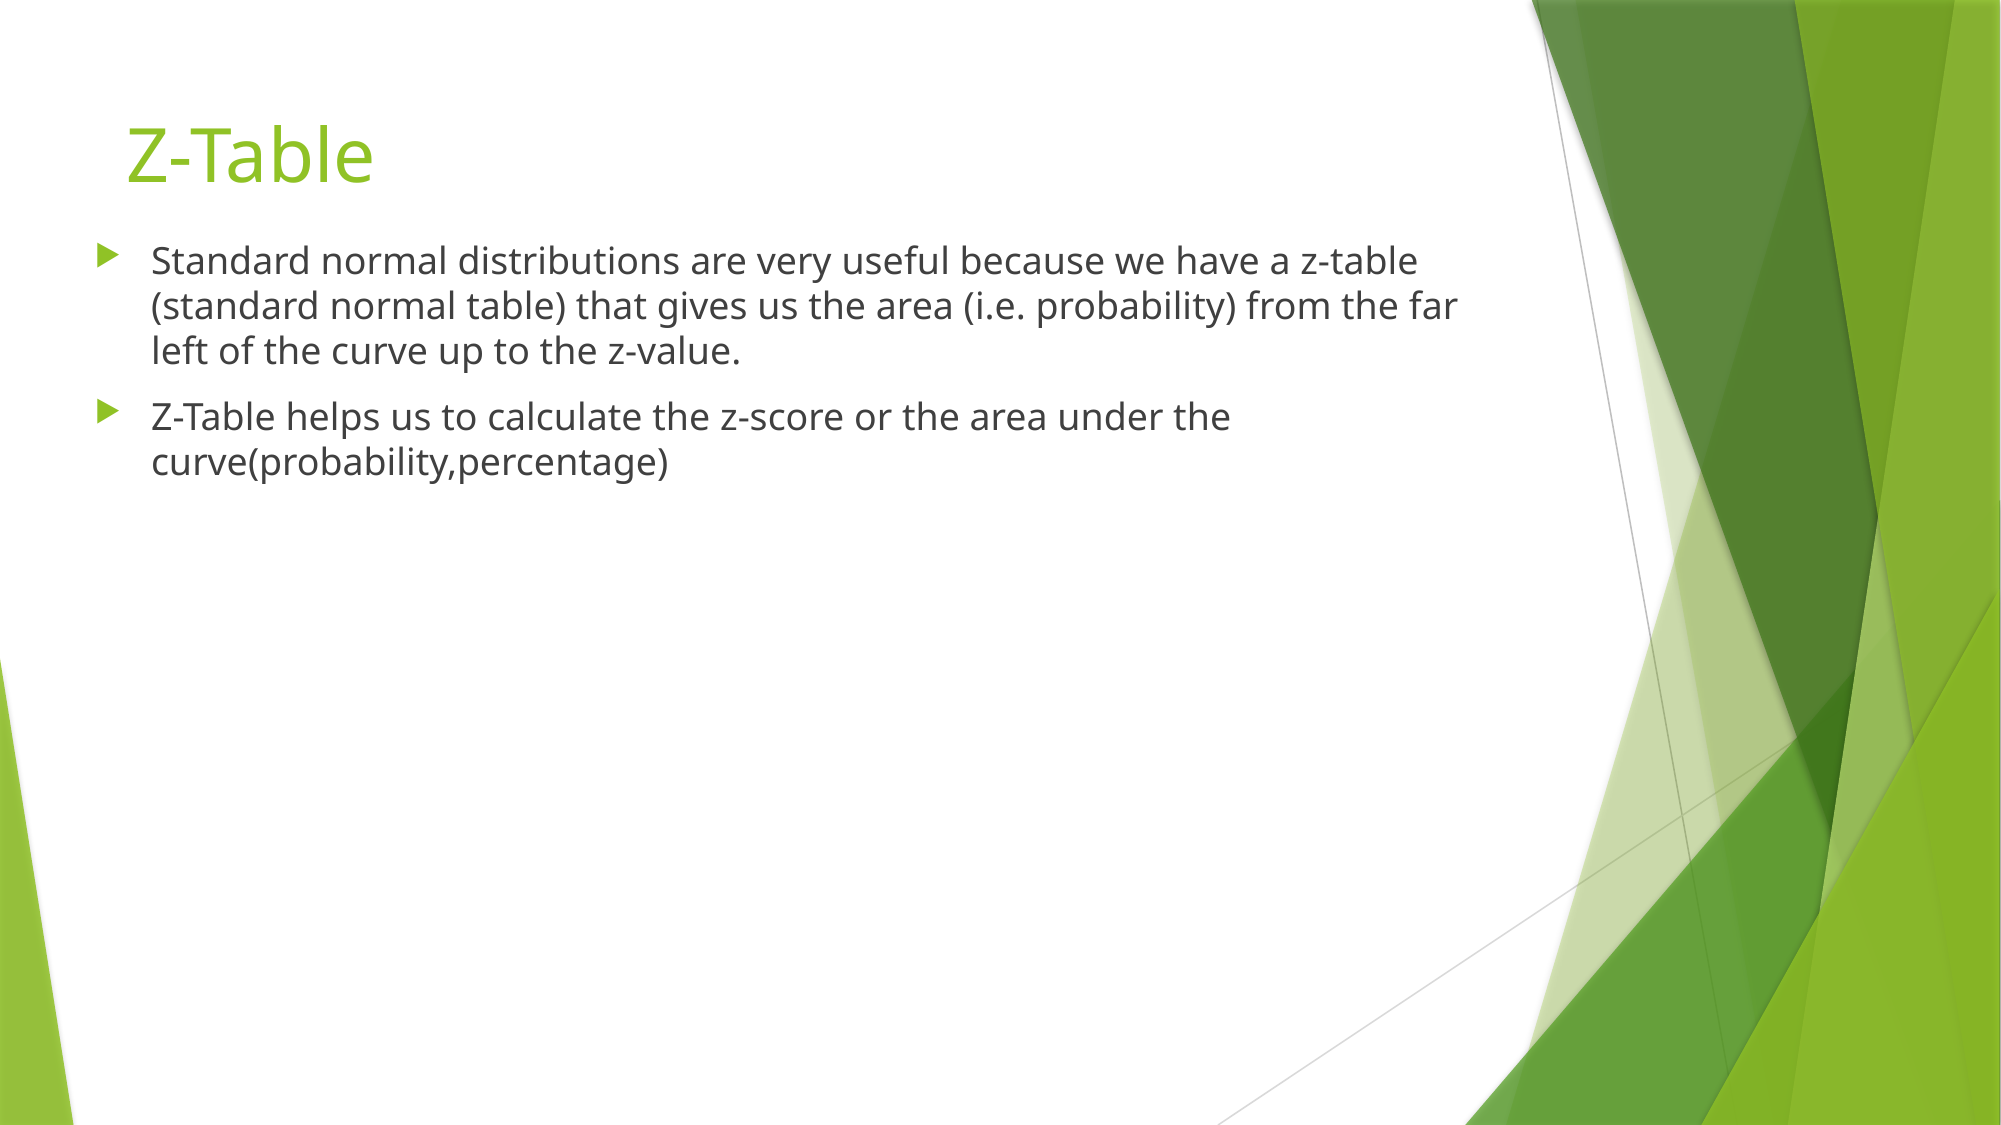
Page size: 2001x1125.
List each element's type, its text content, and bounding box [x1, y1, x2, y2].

title Z-Table [111, 99, 1522, 229]
list Standard normal distributions are very useful because we have a z-table (standard normal table) that gives us the area (i.e. probability) from the far left of the curve up to the z-value. Z-Table helps us to calculate the z-score or the area under the curve(probability,percentage) [79, 229, 1522, 991]
